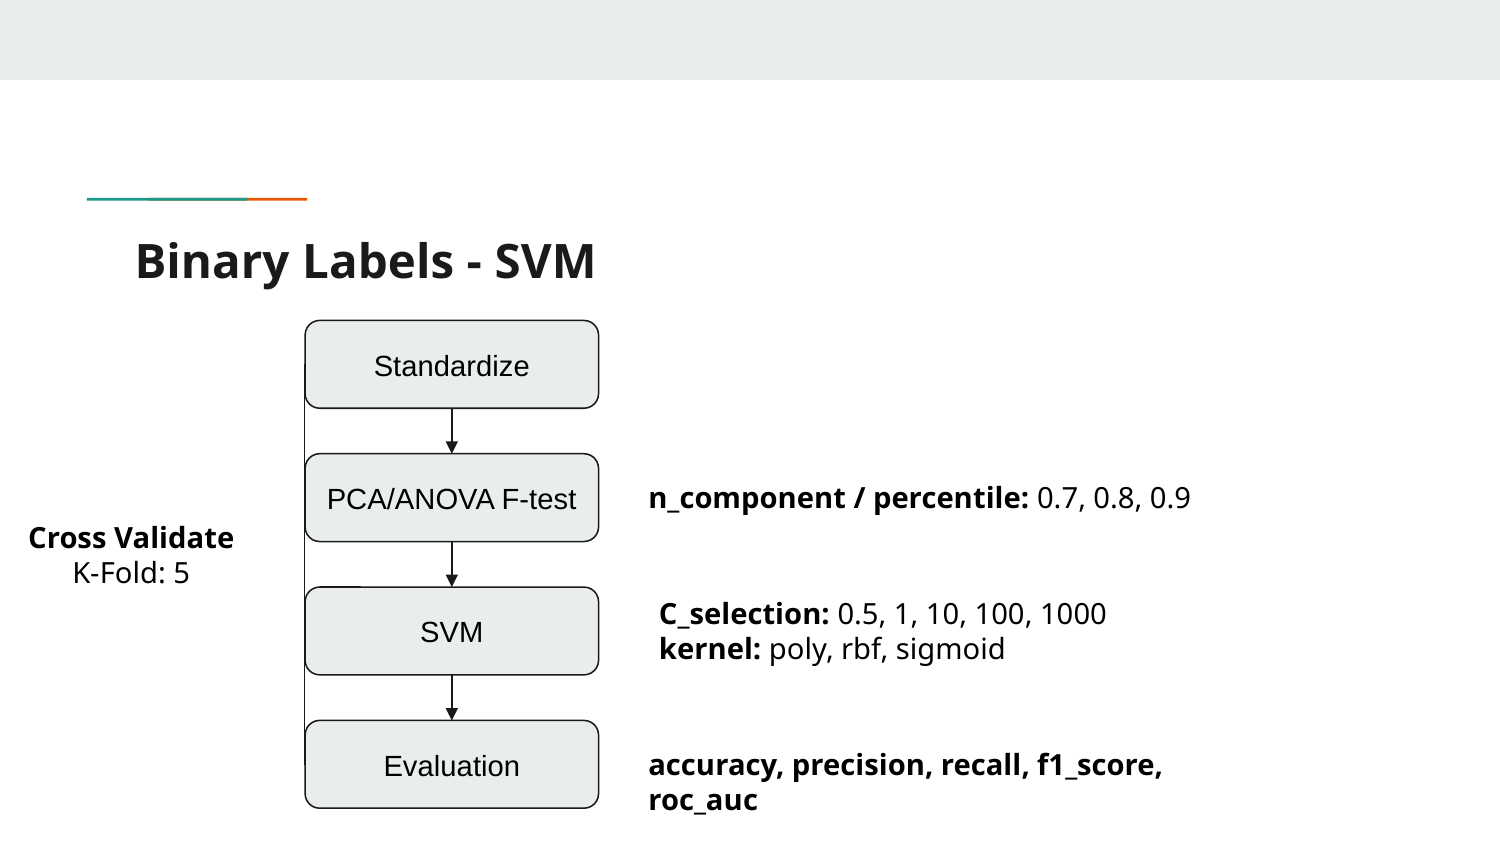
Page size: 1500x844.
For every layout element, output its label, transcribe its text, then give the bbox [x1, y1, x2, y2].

text_box n_component / percentile: 0.7, 0.8, 0.9 [633, 464, 1235, 530]
text_box C_selection: 0.5, 1, 10, 100, 1000 kernel: poly, rbf, sigmoid [643, 580, 1381, 681]
text_box SVM [310, 587, 599, 675]
text_box Evaluation [305, 720, 599, 809]
title Binary Labels - SVM [119, 216, 1381, 305]
text_box Standardize [305, 320, 599, 409]
text_box Cross Validate K-Fold: 5 [0, 504, 263, 605]
text_box accuracy, precision, recall, f1_score, roc_auc [633, 731, 1235, 832]
text_box PCA/ANOVA F-test [310, 453, 599, 542]
